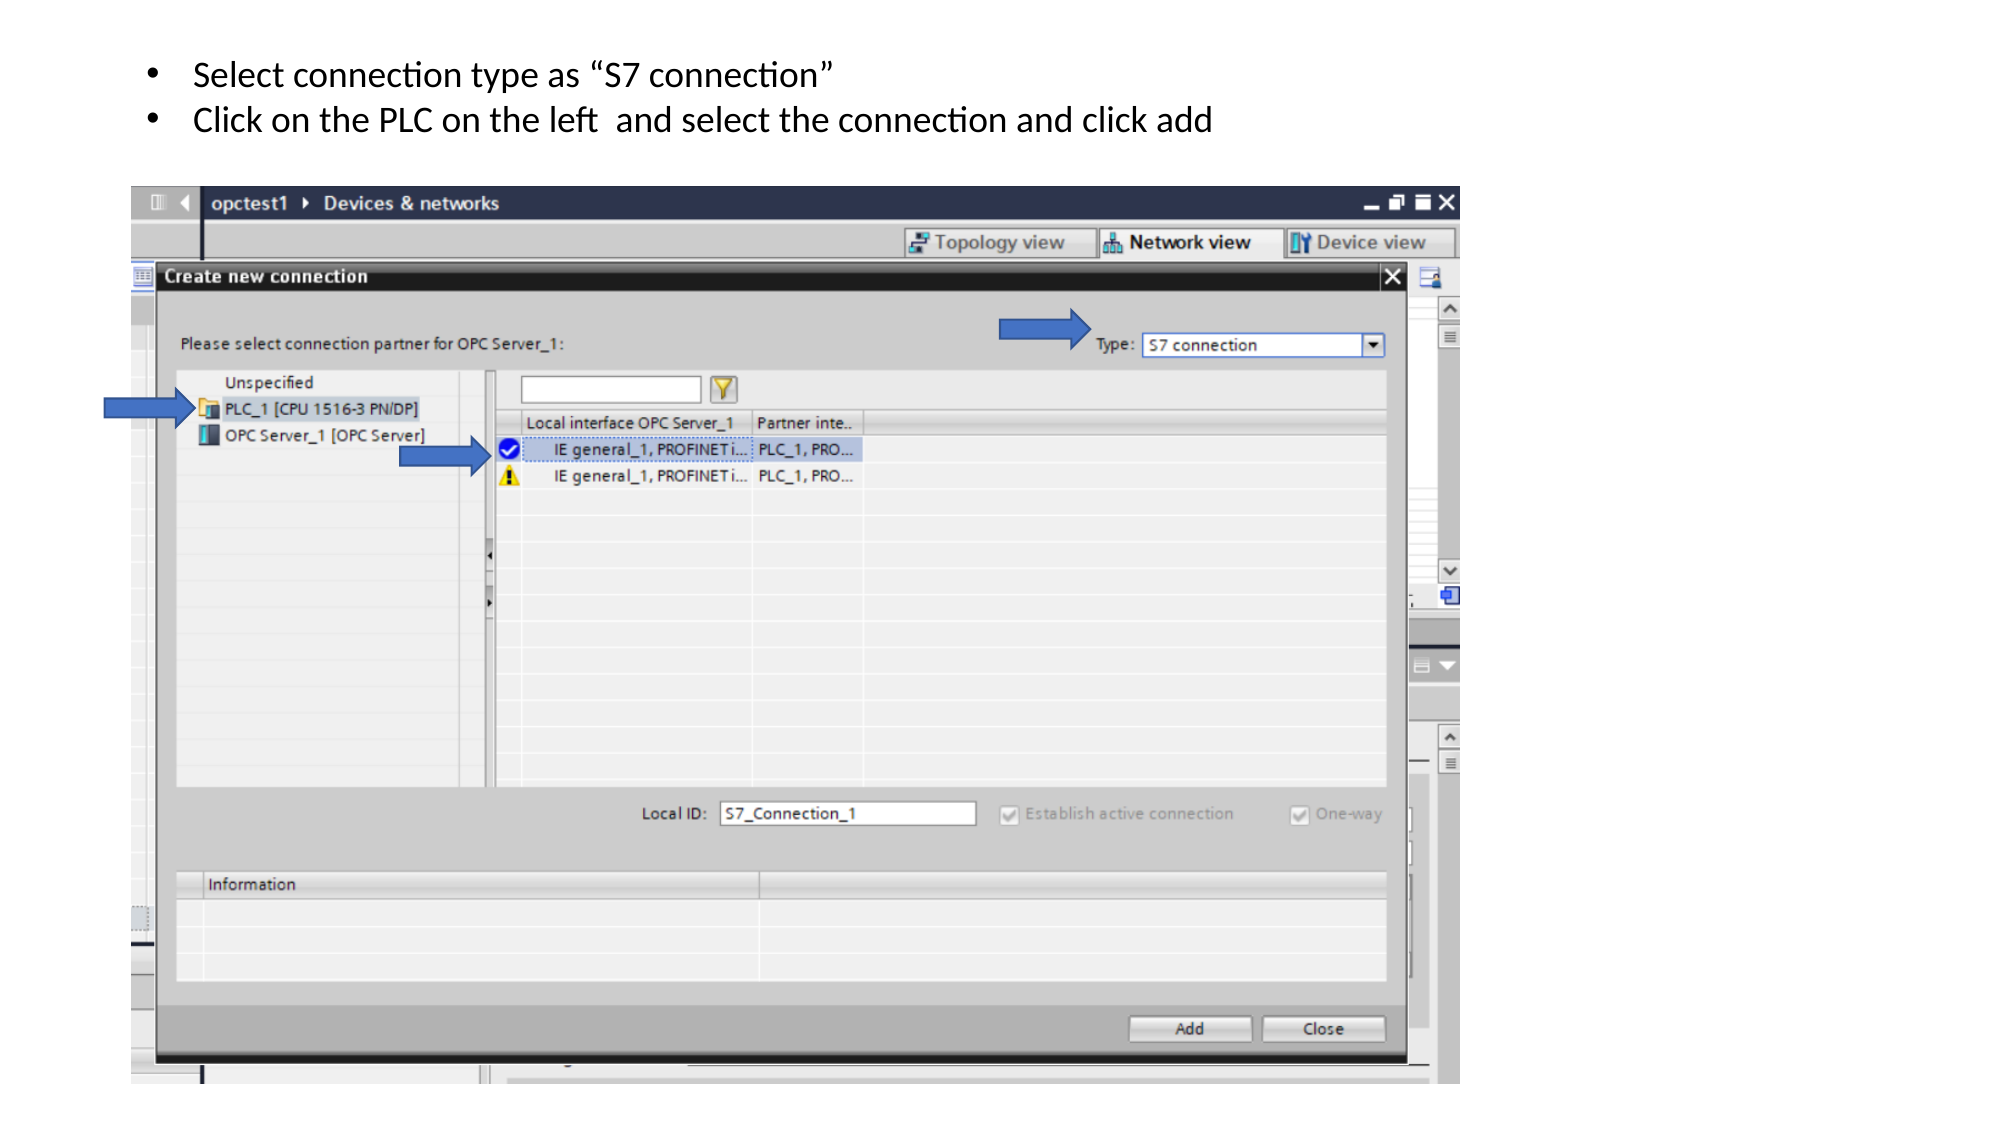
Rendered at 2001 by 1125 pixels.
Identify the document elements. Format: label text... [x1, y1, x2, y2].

text_box Select connection type as “S7 connection” Click on the PLC on the left and select the connection and click add [131, 42, 1739, 148]
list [131, 186, 1460, 1084]
text_box [103, 397, 131, 419]
